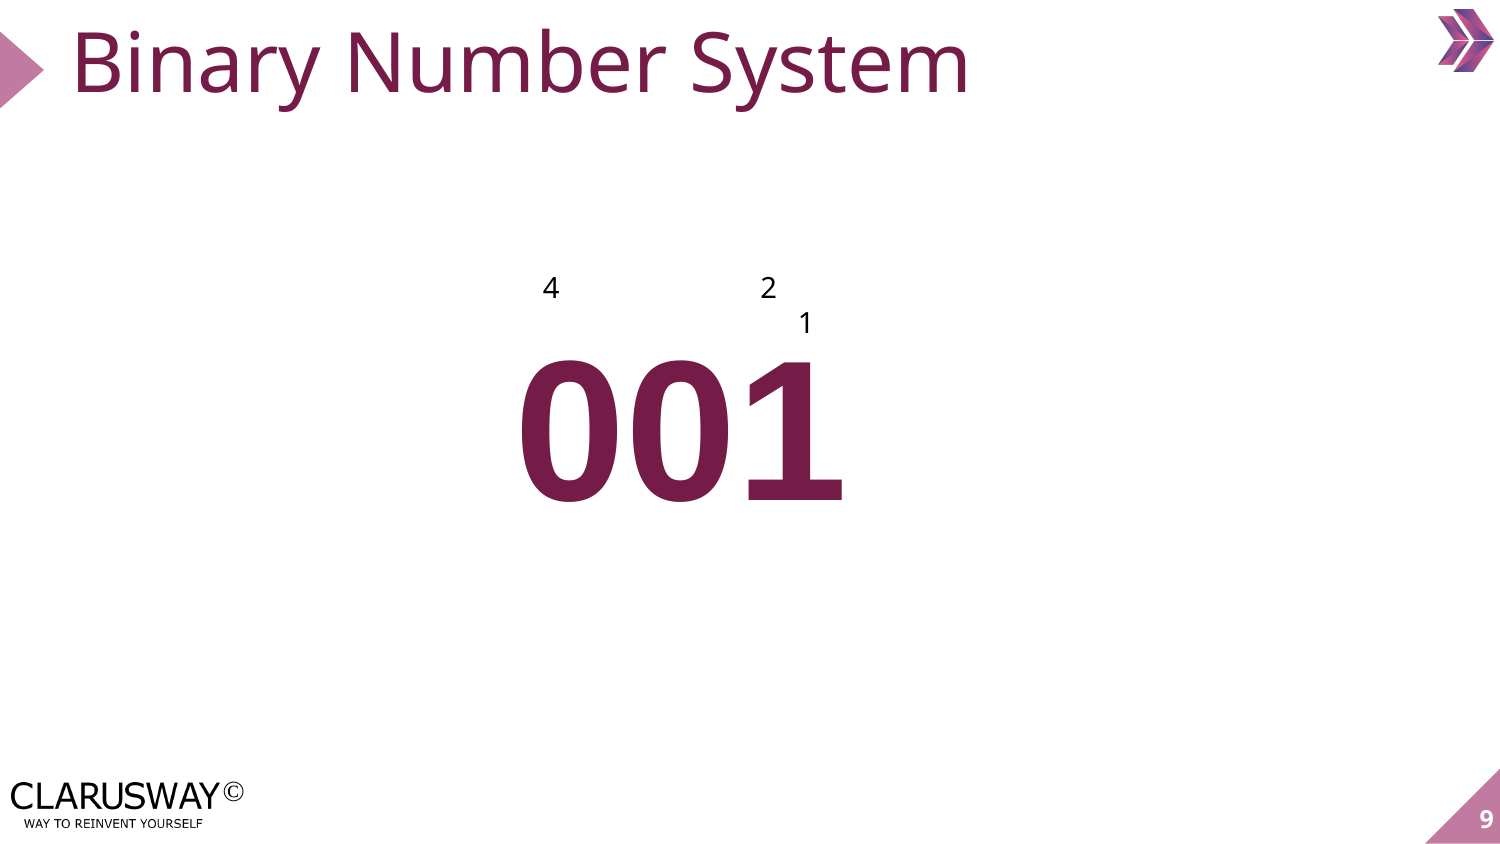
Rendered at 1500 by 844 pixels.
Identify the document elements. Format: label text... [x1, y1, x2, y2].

text_box 4 2 1 [527, 254, 842, 313]
picture [1438, 9, 1494, 72]
text_box Binary Number System [70, 28, 1330, 132]
slide_number ‹#› [1467, 804, 1494, 838]
text_box 001 [499, 293, 901, 551]
picture [11, 782, 220, 828]
